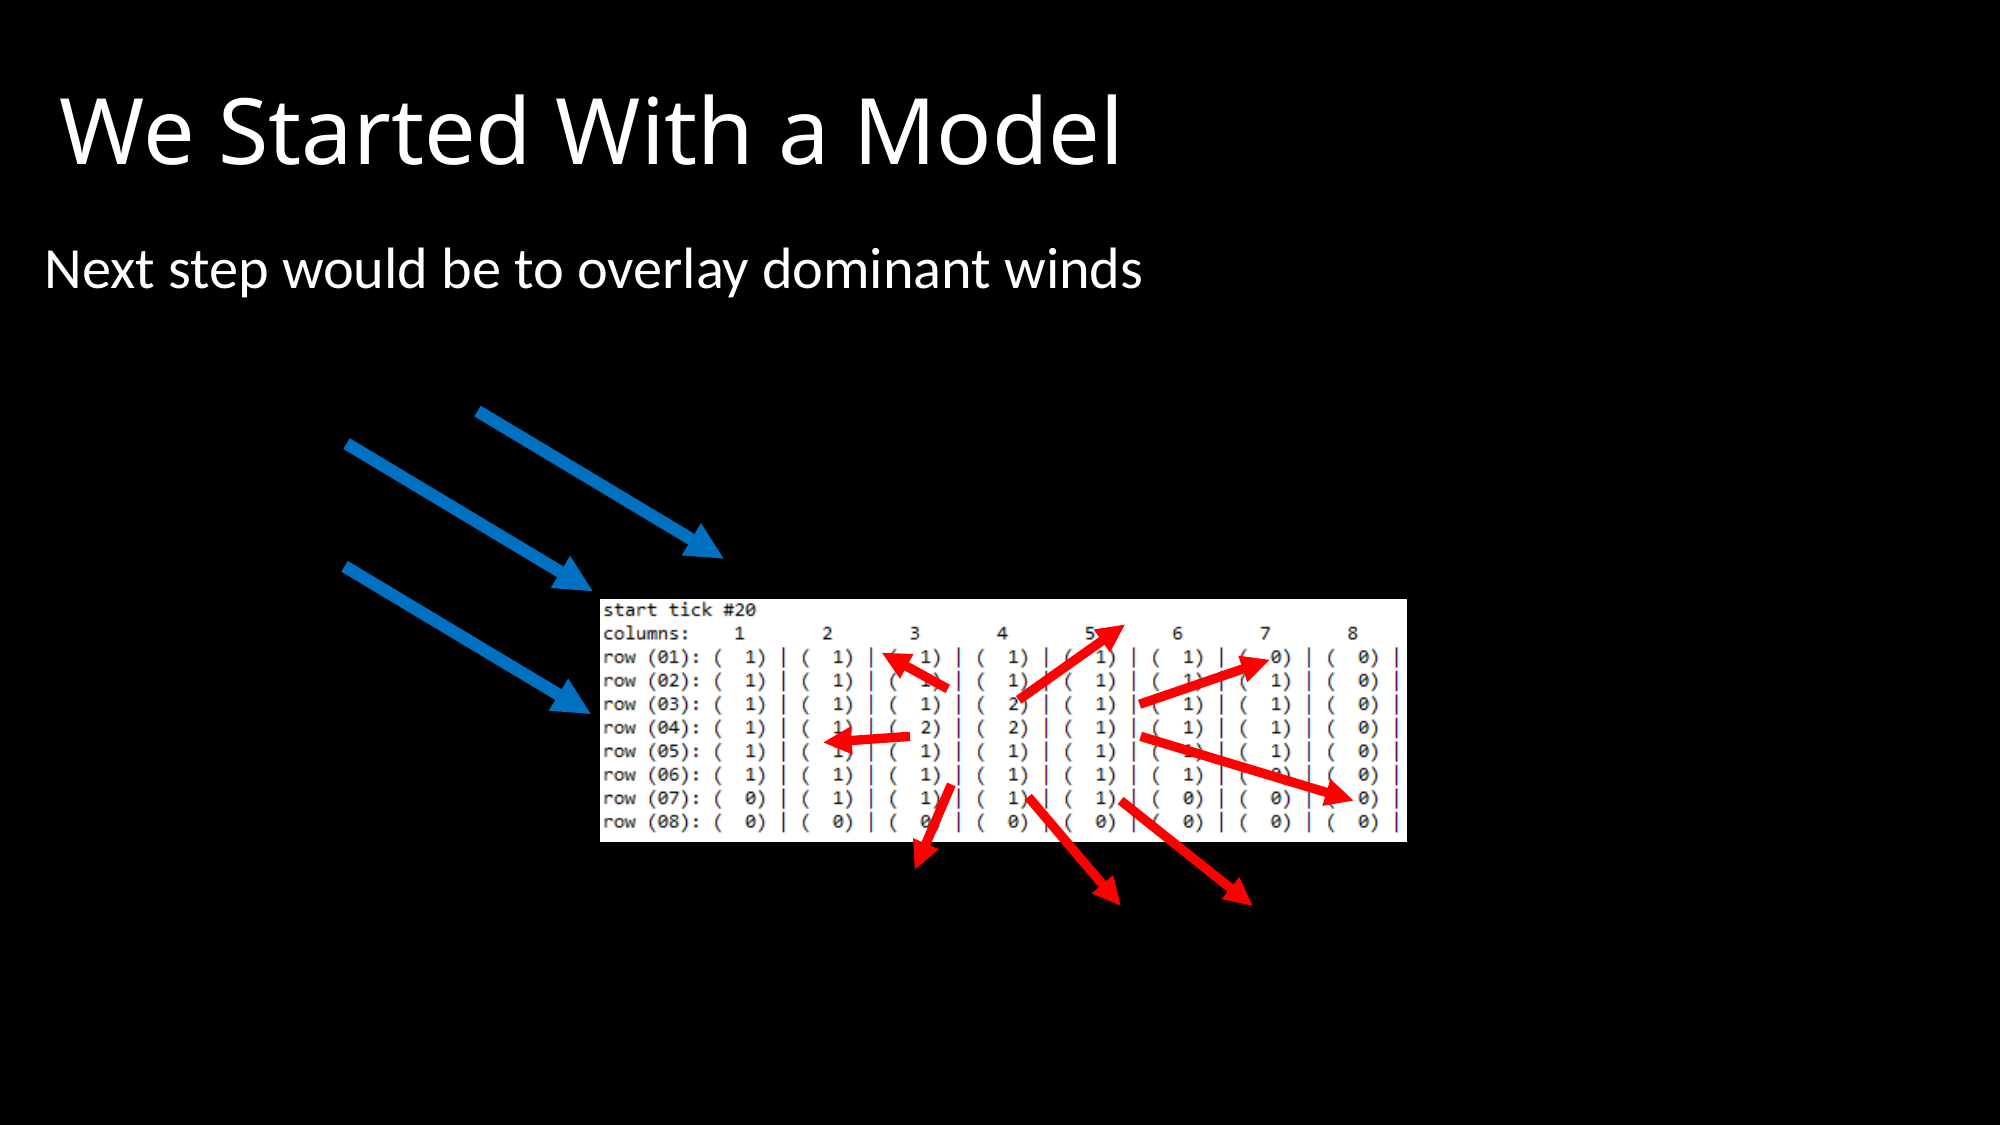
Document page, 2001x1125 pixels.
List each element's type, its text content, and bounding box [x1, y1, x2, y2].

title We Started With a Model [44, 0, 1958, 284]
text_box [344, 566, 591, 714]
text_box Next step would be to overlay dominant winds [29, 223, 1253, 308]
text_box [477, 410, 724, 559]
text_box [1140, 736, 1354, 801]
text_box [1120, 800, 1253, 906]
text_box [882, 652, 948, 689]
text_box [1139, 659, 1270, 705]
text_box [914, 784, 952, 870]
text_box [1018, 624, 1125, 700]
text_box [823, 736, 910, 743]
picture [600, 599, 1407, 842]
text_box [346, 443, 593, 592]
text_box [1028, 796, 1121, 906]
